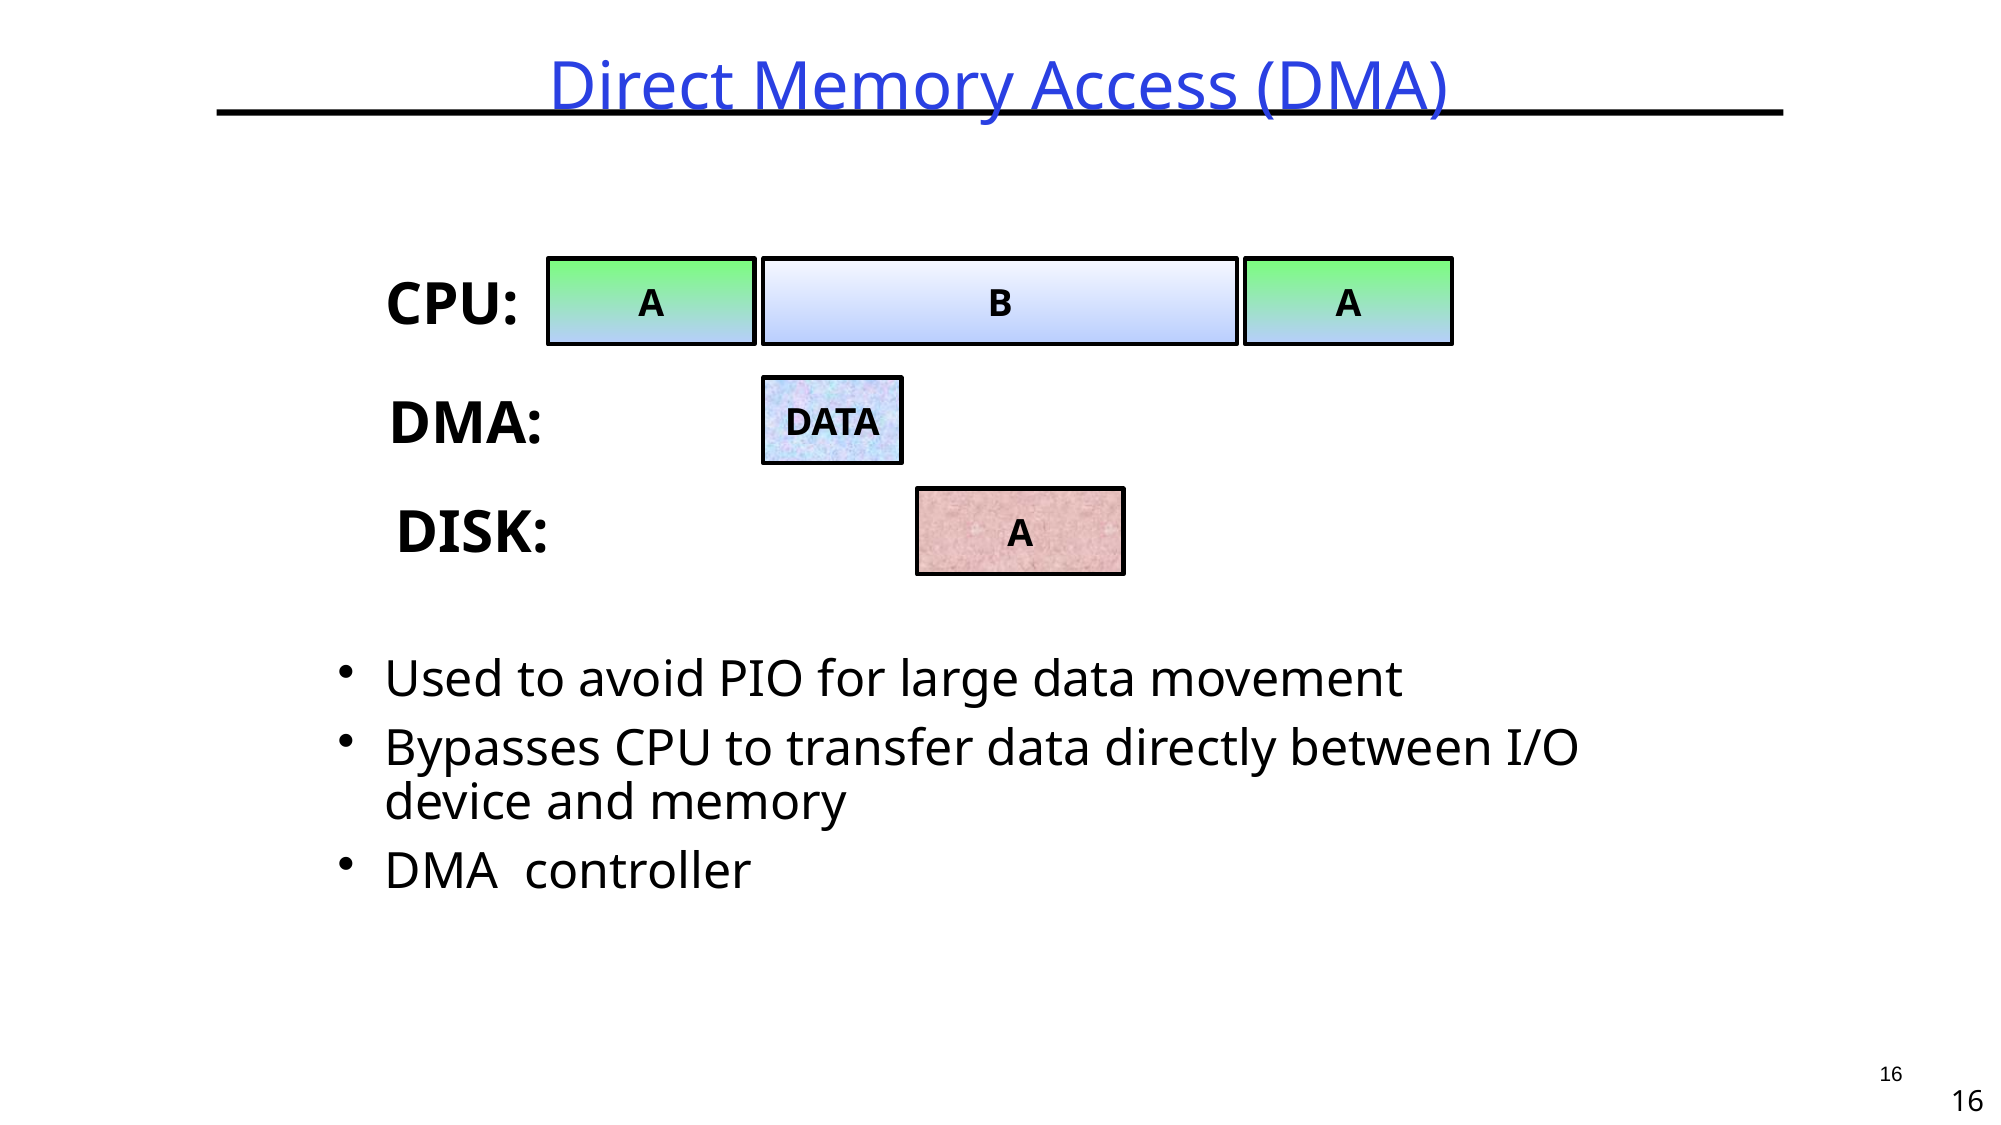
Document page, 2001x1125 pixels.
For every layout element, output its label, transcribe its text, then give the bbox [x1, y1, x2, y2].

text_box A [546, 256, 757, 346]
text_box CPU: [370, 258, 535, 344]
text_box DMA: [373, 377, 558, 463]
text_box B [761, 256, 1239, 346]
text_box DISK: [381, 487, 564, 572]
text_box A [1243, 256, 1454, 346]
title Direct Memory Access (DMA) [301, 45, 1697, 133]
text_box DATA [761, 375, 904, 465]
text_box A [915, 486, 1126, 576]
list Used to avoid PIO for large data movement Bypasses CPU to transfer data directly between I/O device and memory DMA controller [322, 646, 1718, 1103]
